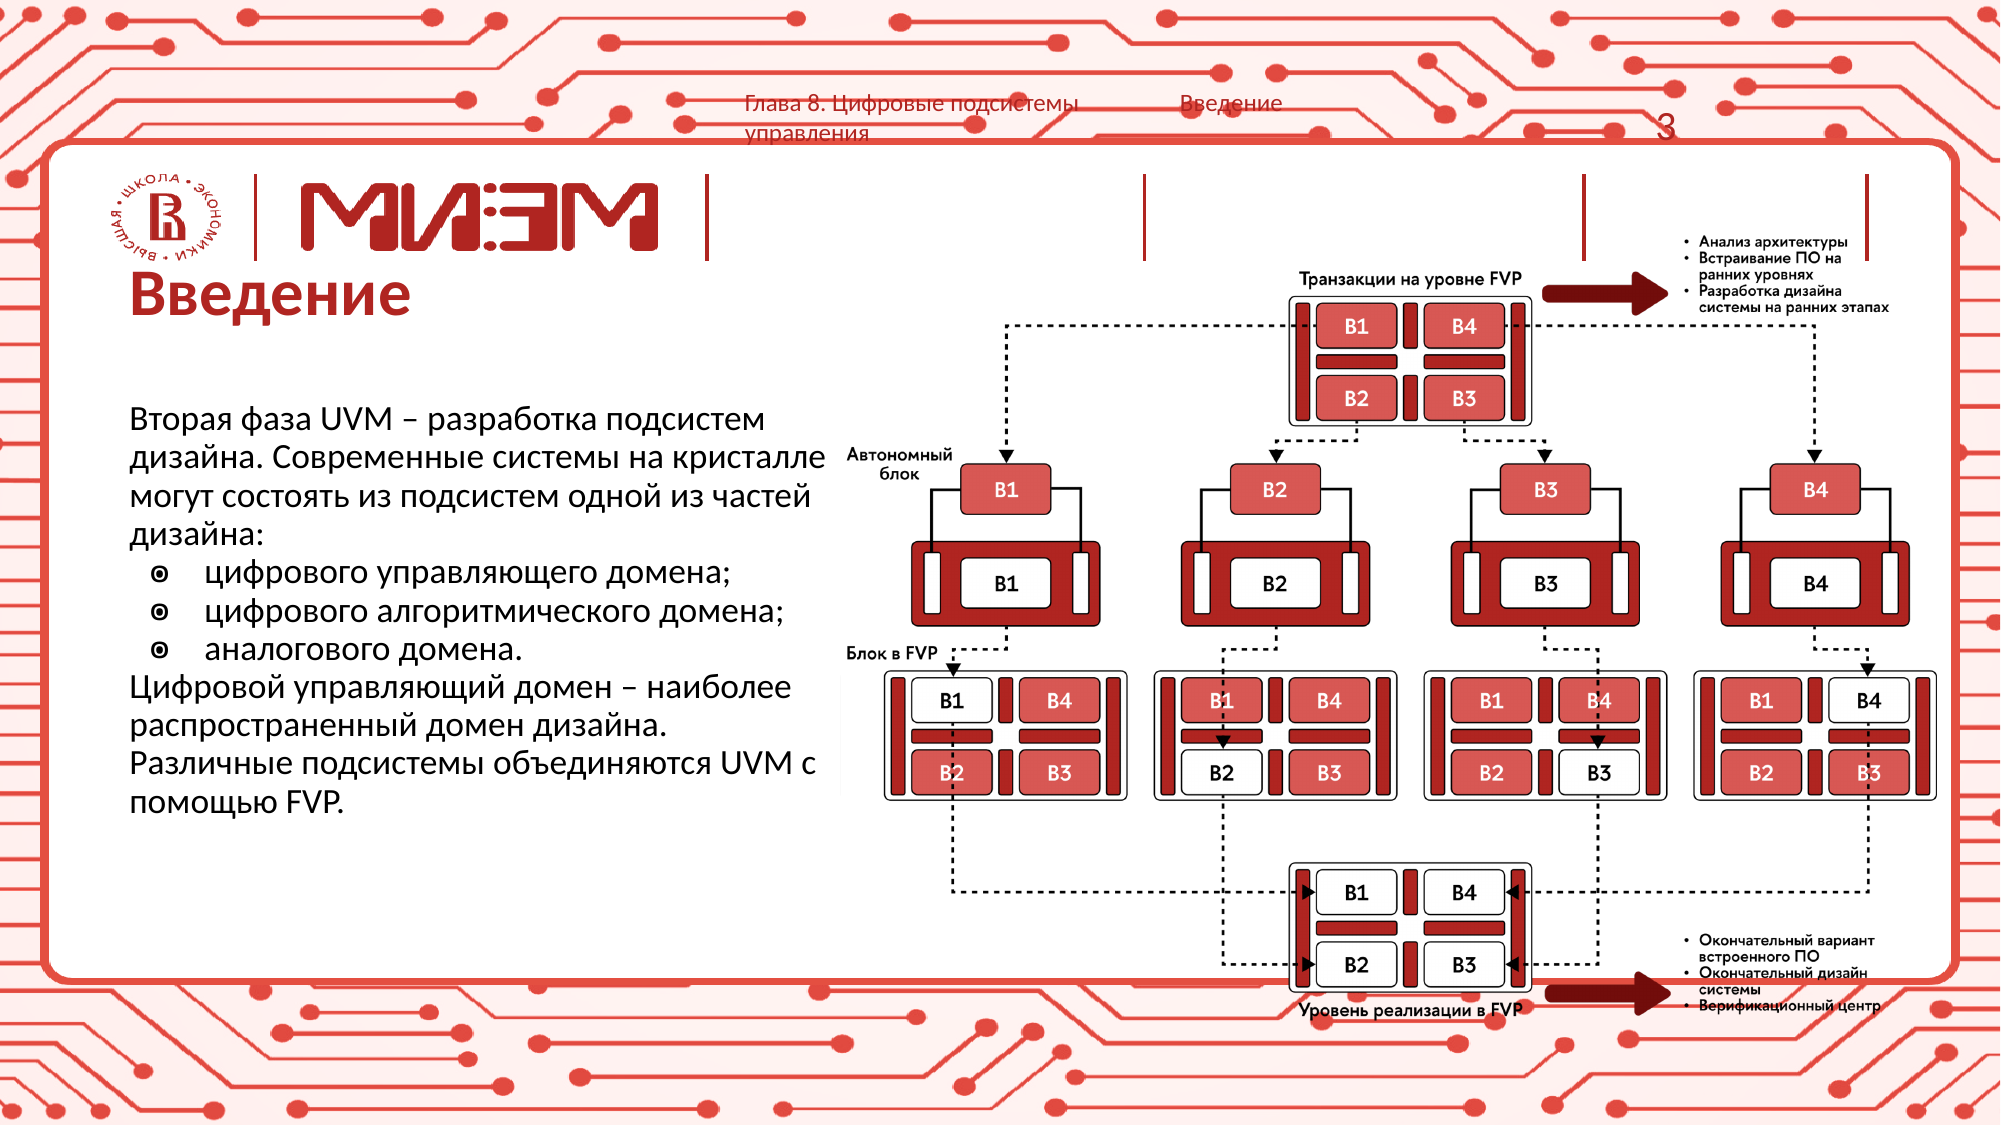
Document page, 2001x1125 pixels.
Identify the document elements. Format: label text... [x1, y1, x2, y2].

picture [0, 0, 2001, 1125]
list Вторая фаза UVM – разработка подсистем дизайна. Современные системы на кристалле могут состоять из подсистем одной из частей дизайна: цифрового управляющего домена; цифрового алгоритмического домена; аналогового домена. Цифровой управляющий домен – наиболее распространенный домен дизайна. Различные подсистемы объединяются UVM с помощью FVP. [114, 392, 834, 992]
slide_number 3 [1637, 94, 1692, 154]
text_box Глава 8. Цифровые подсистемы управления [729, 78, 1125, 154]
text_box Введение [1164, 78, 1560, 124]
title Введение [114, 222, 837, 365]
